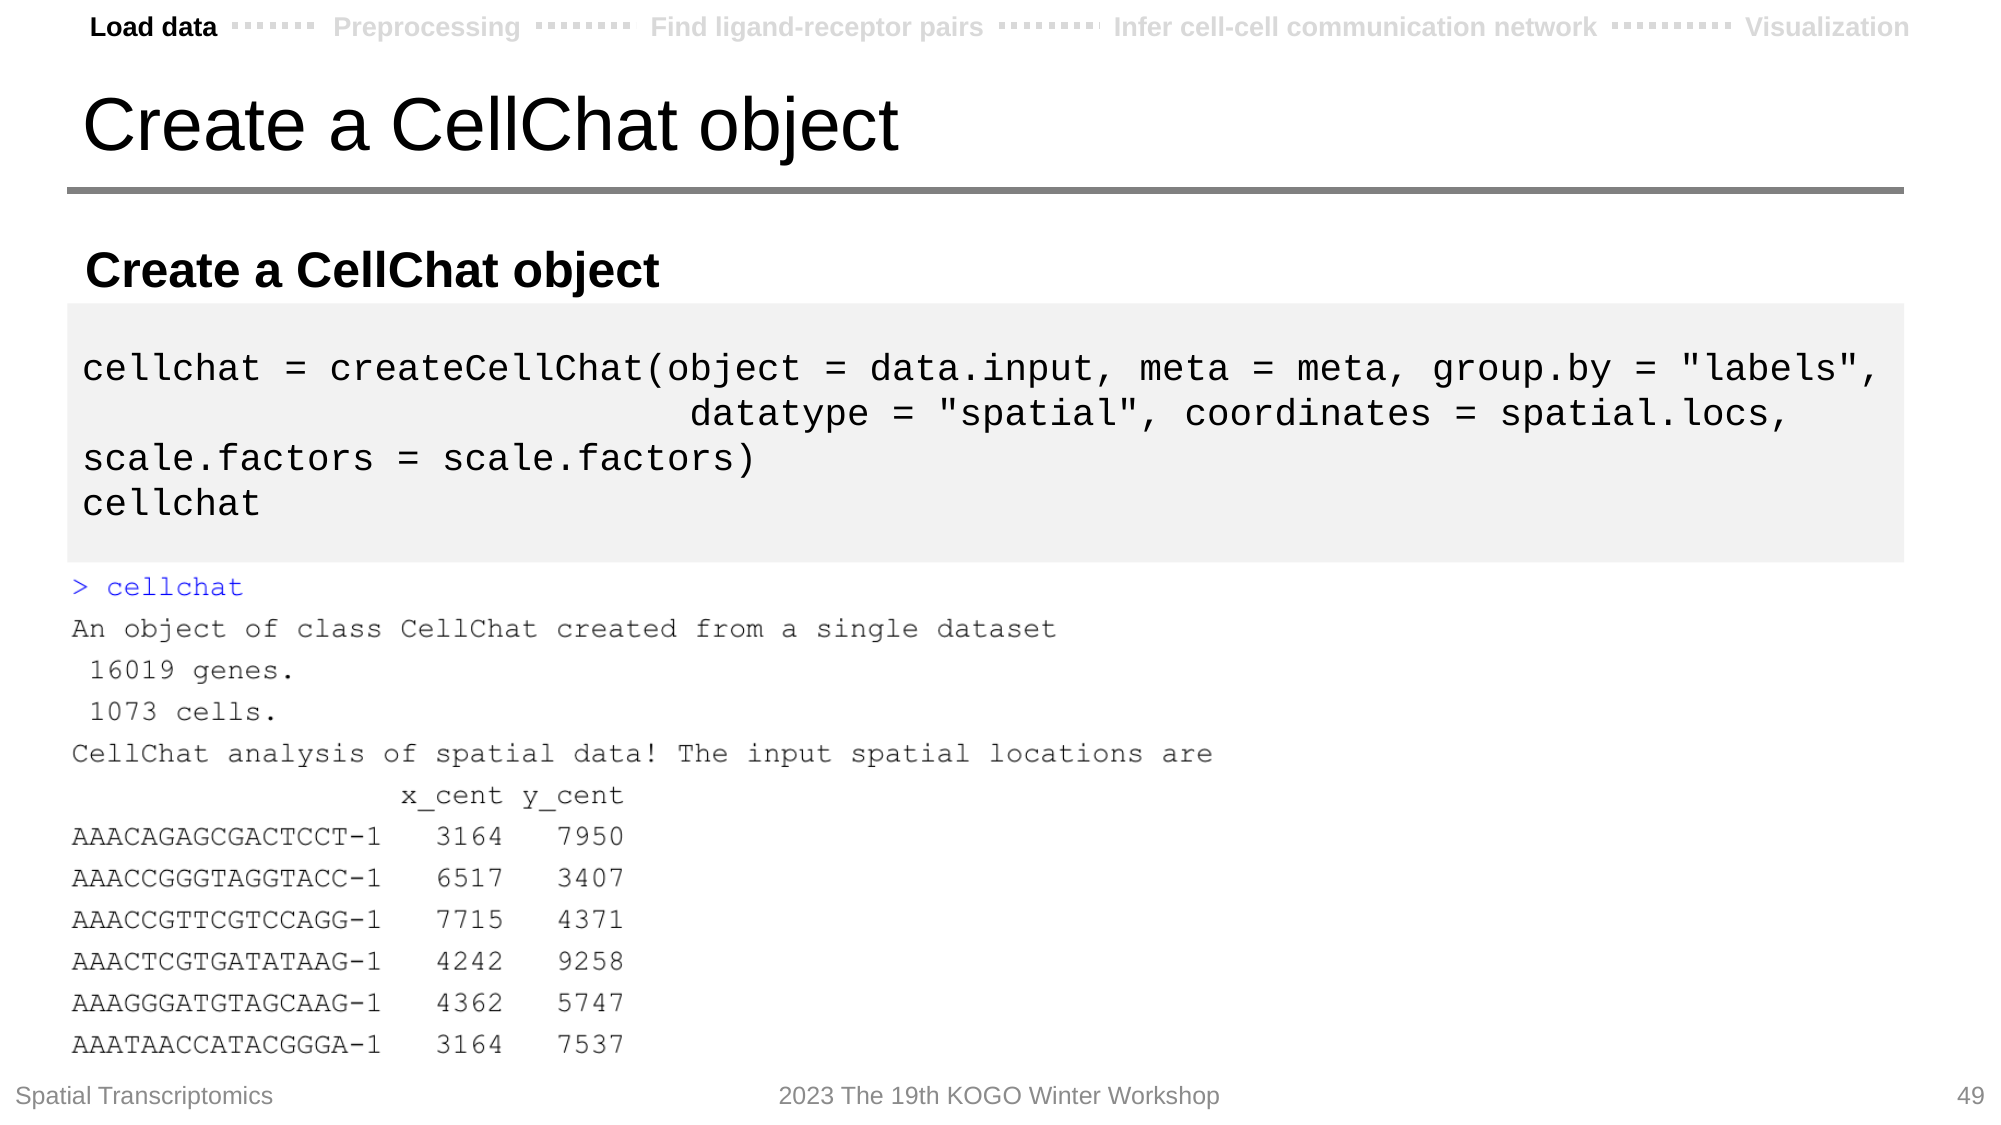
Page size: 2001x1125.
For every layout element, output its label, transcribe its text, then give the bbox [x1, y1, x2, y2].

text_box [67, 229, 1905, 563]
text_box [73, 1, 1927, 50]
title Create a CellChat object [67, 61, 2000, 191]
picture [67, 571, 1229, 1066]
slide_number 49 [1917, 1065, 2000, 1125]
slide_number Spatial Transcriptomics [0, 1065, 450, 1125]
footer 2023 The 19th KOGO Winter Workshop [662, 1065, 1338, 1125]
